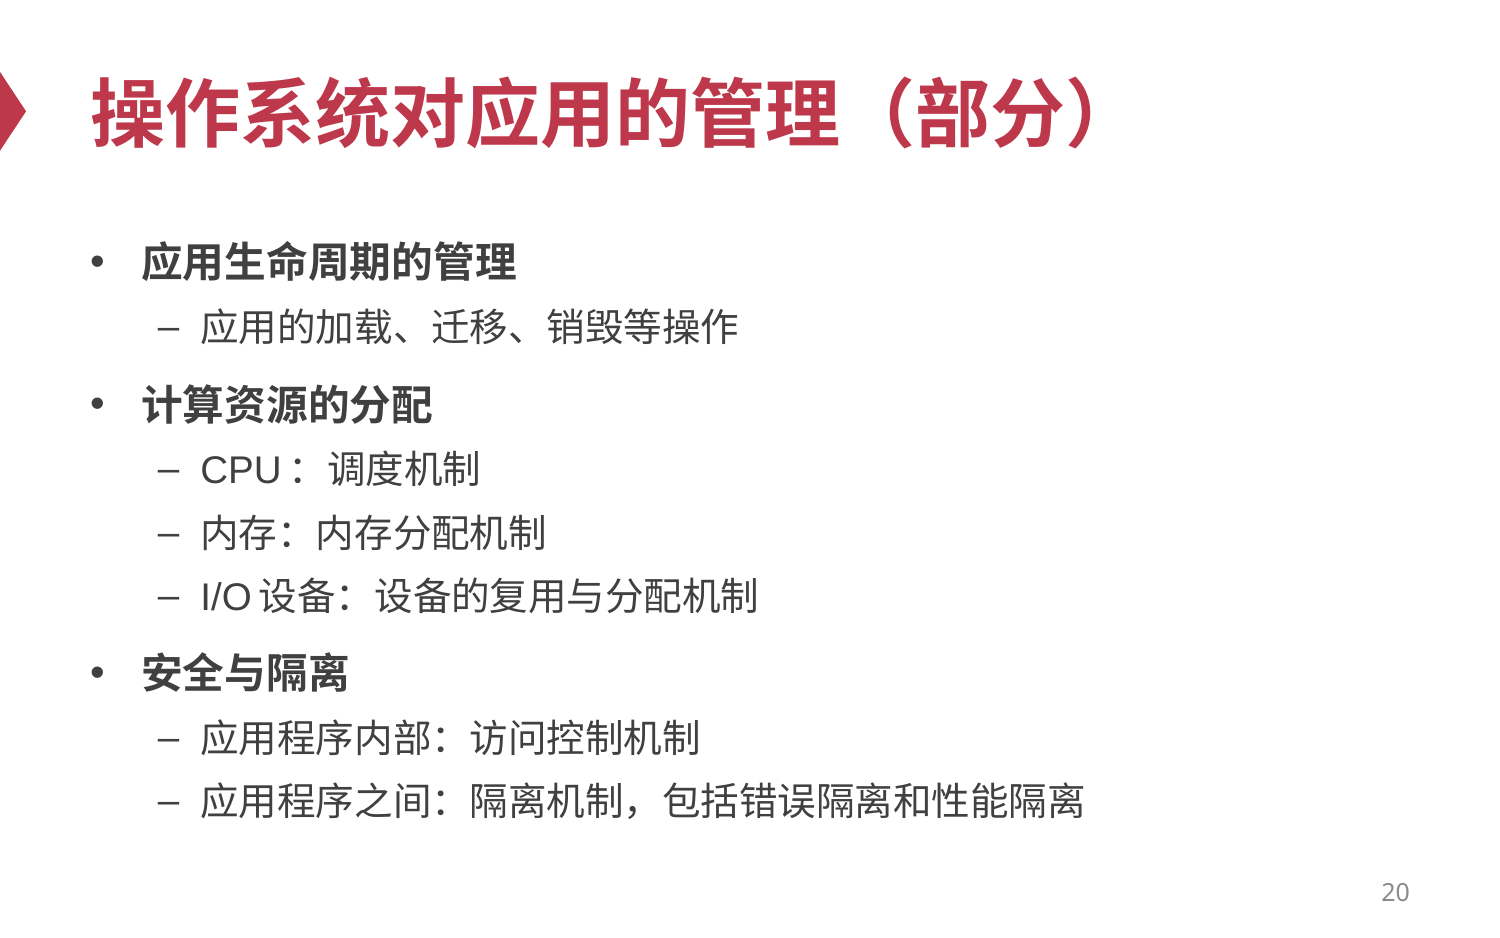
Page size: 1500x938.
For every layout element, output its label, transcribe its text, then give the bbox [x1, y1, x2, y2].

slide_number 20 [1074, 868, 1425, 919]
list 应用生命周期的管理 应用的加载、迁移、销毁等操作 计算资源的分配 CPU：调度机制 内存：内存分配机制 I/O设备：设备的复用与分配机制 安全与隔离 应用程序内部：访问控制机制 应用程序之间：隔离机制，包括错误隔离和性能隔离 [75, 218, 1425, 838]
title 操作系统对应用的管理（部分） [75, 37, 1425, 186]
